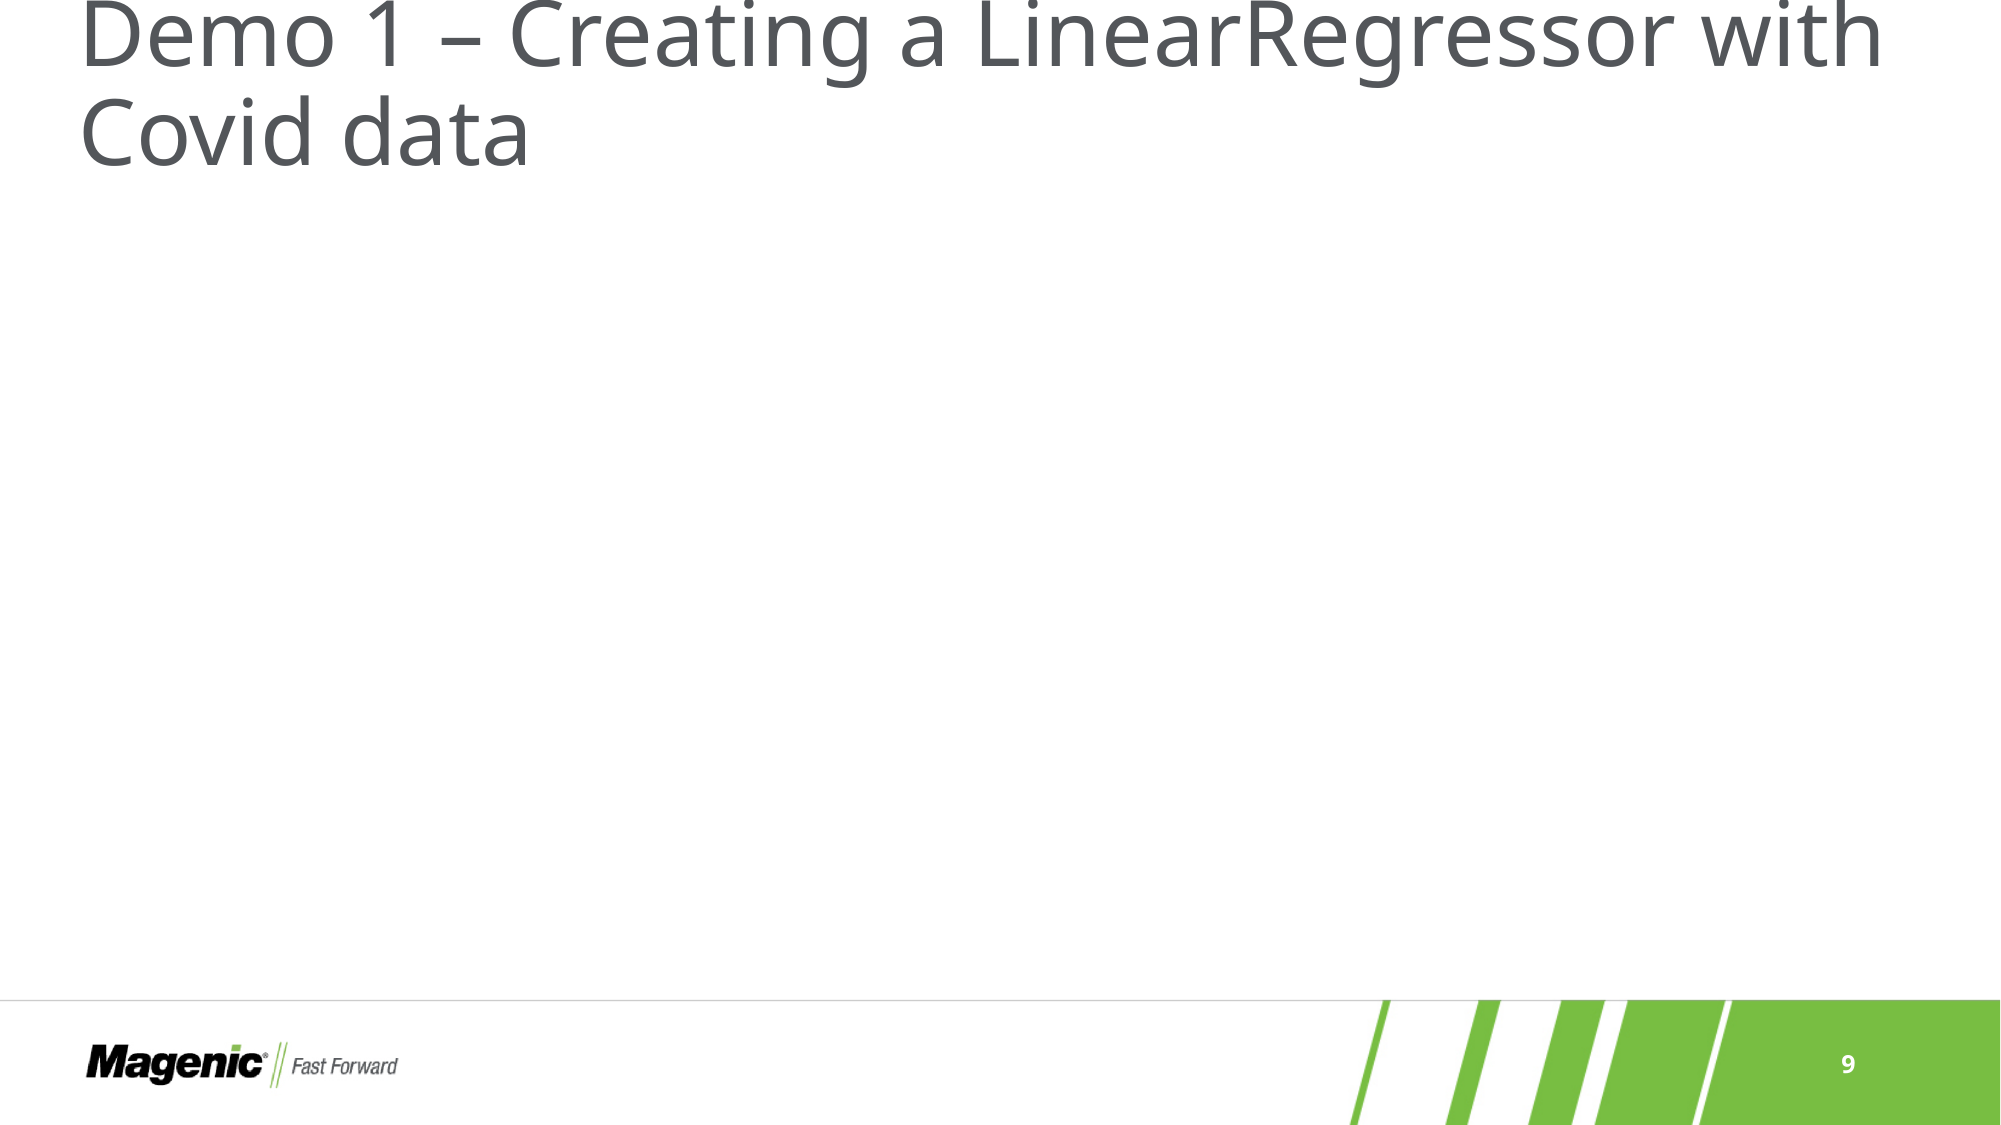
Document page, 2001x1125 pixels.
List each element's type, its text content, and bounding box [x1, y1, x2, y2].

picture [0, 0, 2001, 1125]
title Demo 1 – Creating a LinearRegressor with Covid data [63, 41, 1938, 131]
